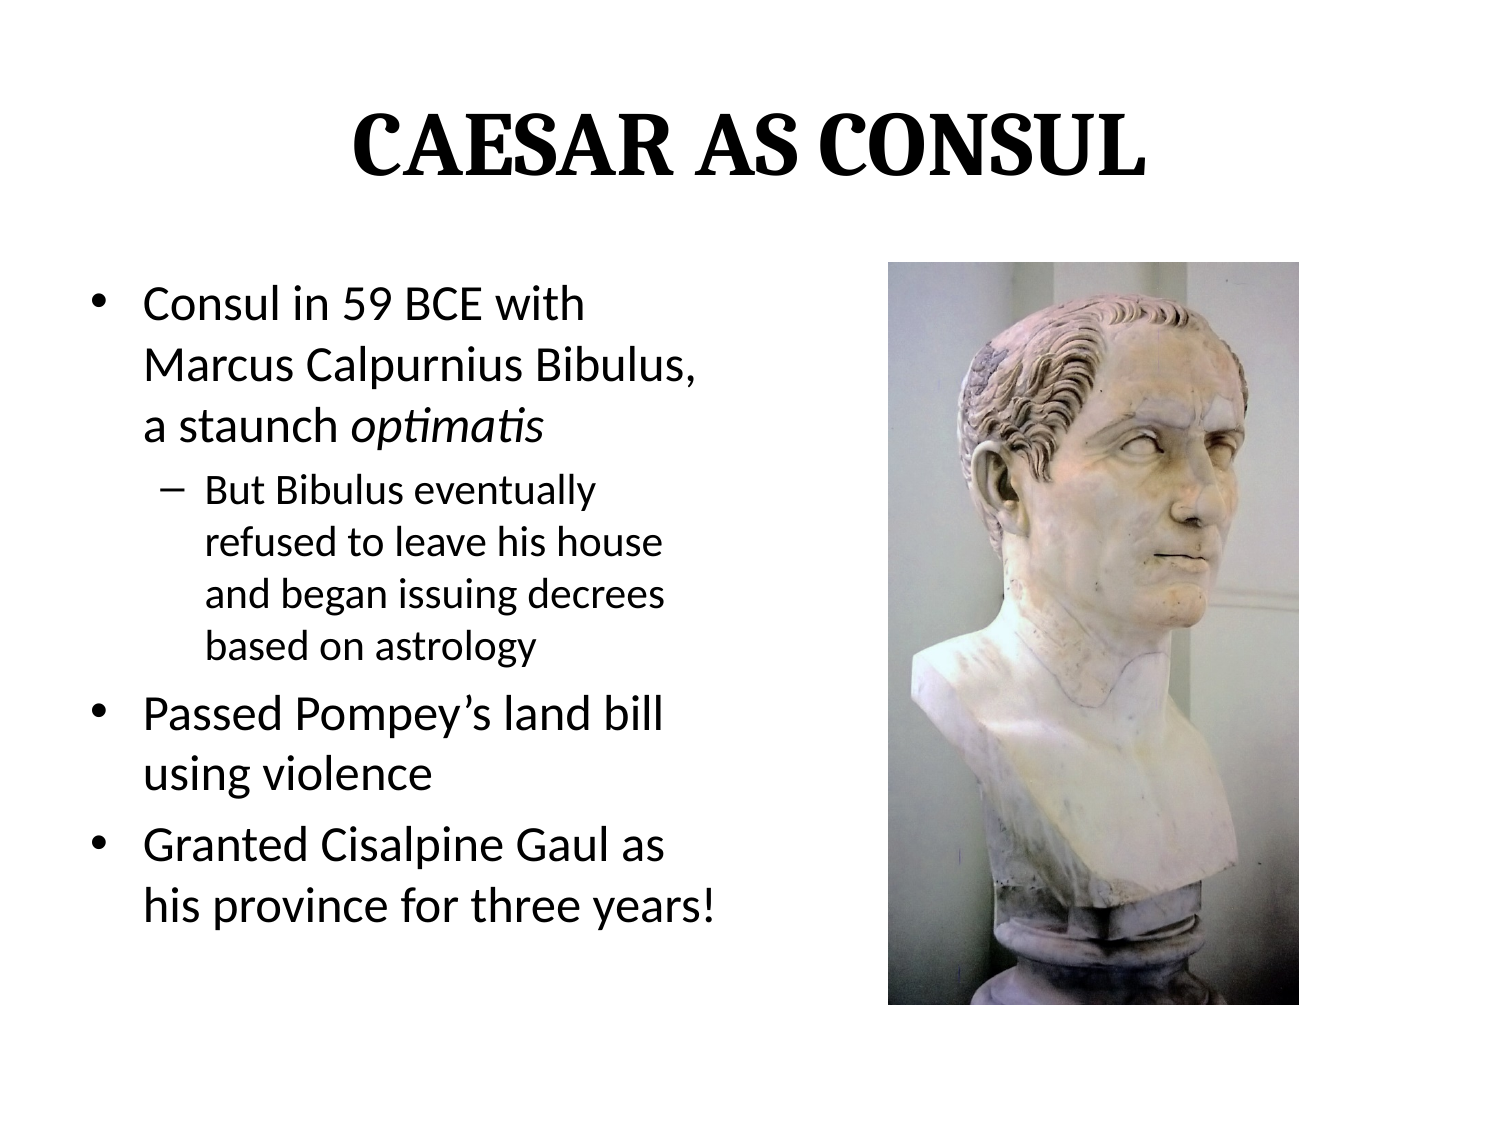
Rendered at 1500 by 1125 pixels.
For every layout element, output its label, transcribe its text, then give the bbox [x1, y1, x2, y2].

list Consul in 59 BCE with Marcus Calpurnius Bibulus, a staunch optimatis But Bibulus eventually refused to leave his house and began issuing decrees based on astrology Passed Pompey’s land bill using violence Granted Cisalpine Gaul as his province for three years! [75, 262, 738, 1005]
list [888, 262, 1299, 1006]
title Caesar as Consul [75, 45, 1425, 233]
